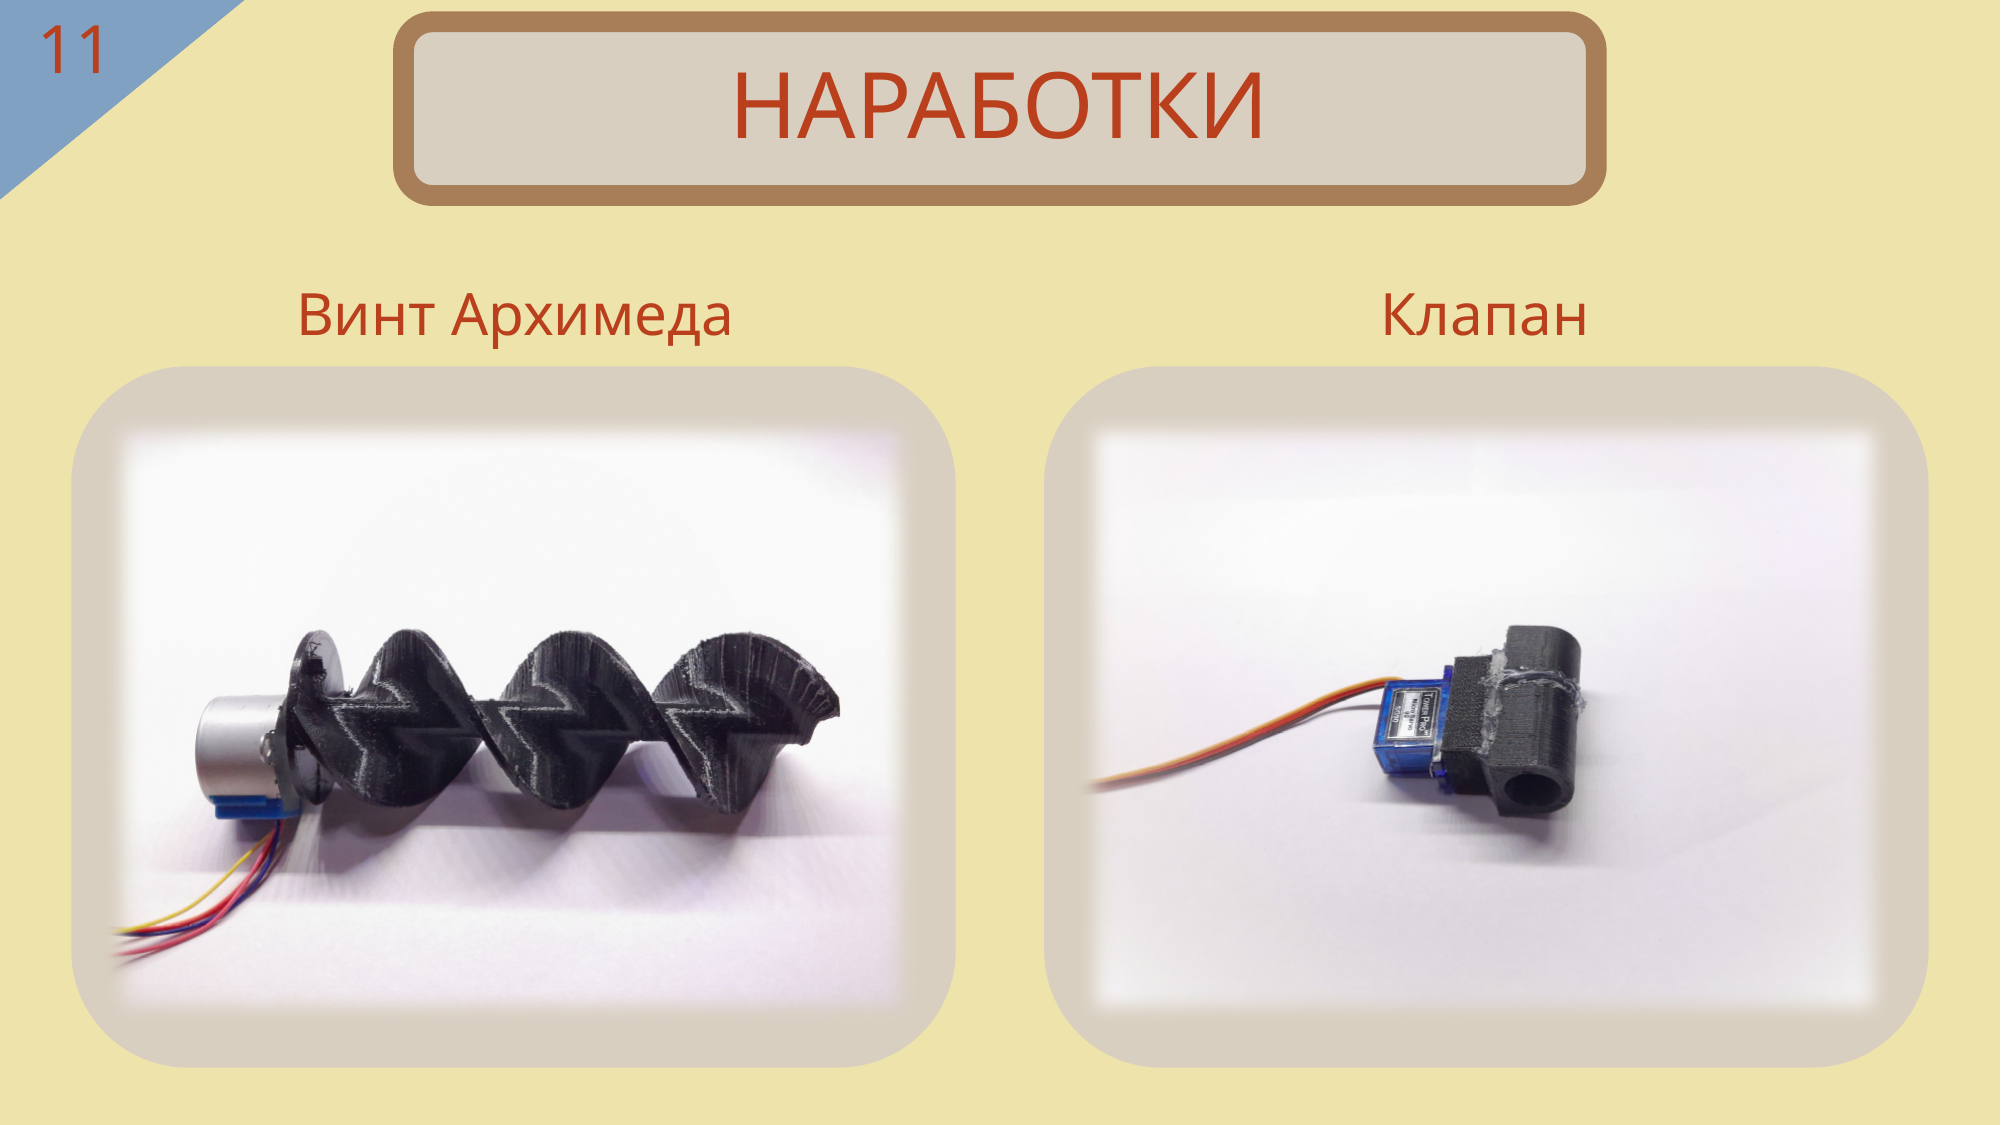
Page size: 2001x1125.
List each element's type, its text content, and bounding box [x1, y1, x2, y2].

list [1076, 412, 1894, 1026]
text_box Клапан [1075, 269, 1894, 400]
title НАРАБОТКИ [449, 0, 1551, 218]
text_box Винт Архимеда [106, 269, 924, 400]
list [103, 412, 921, 1026]
